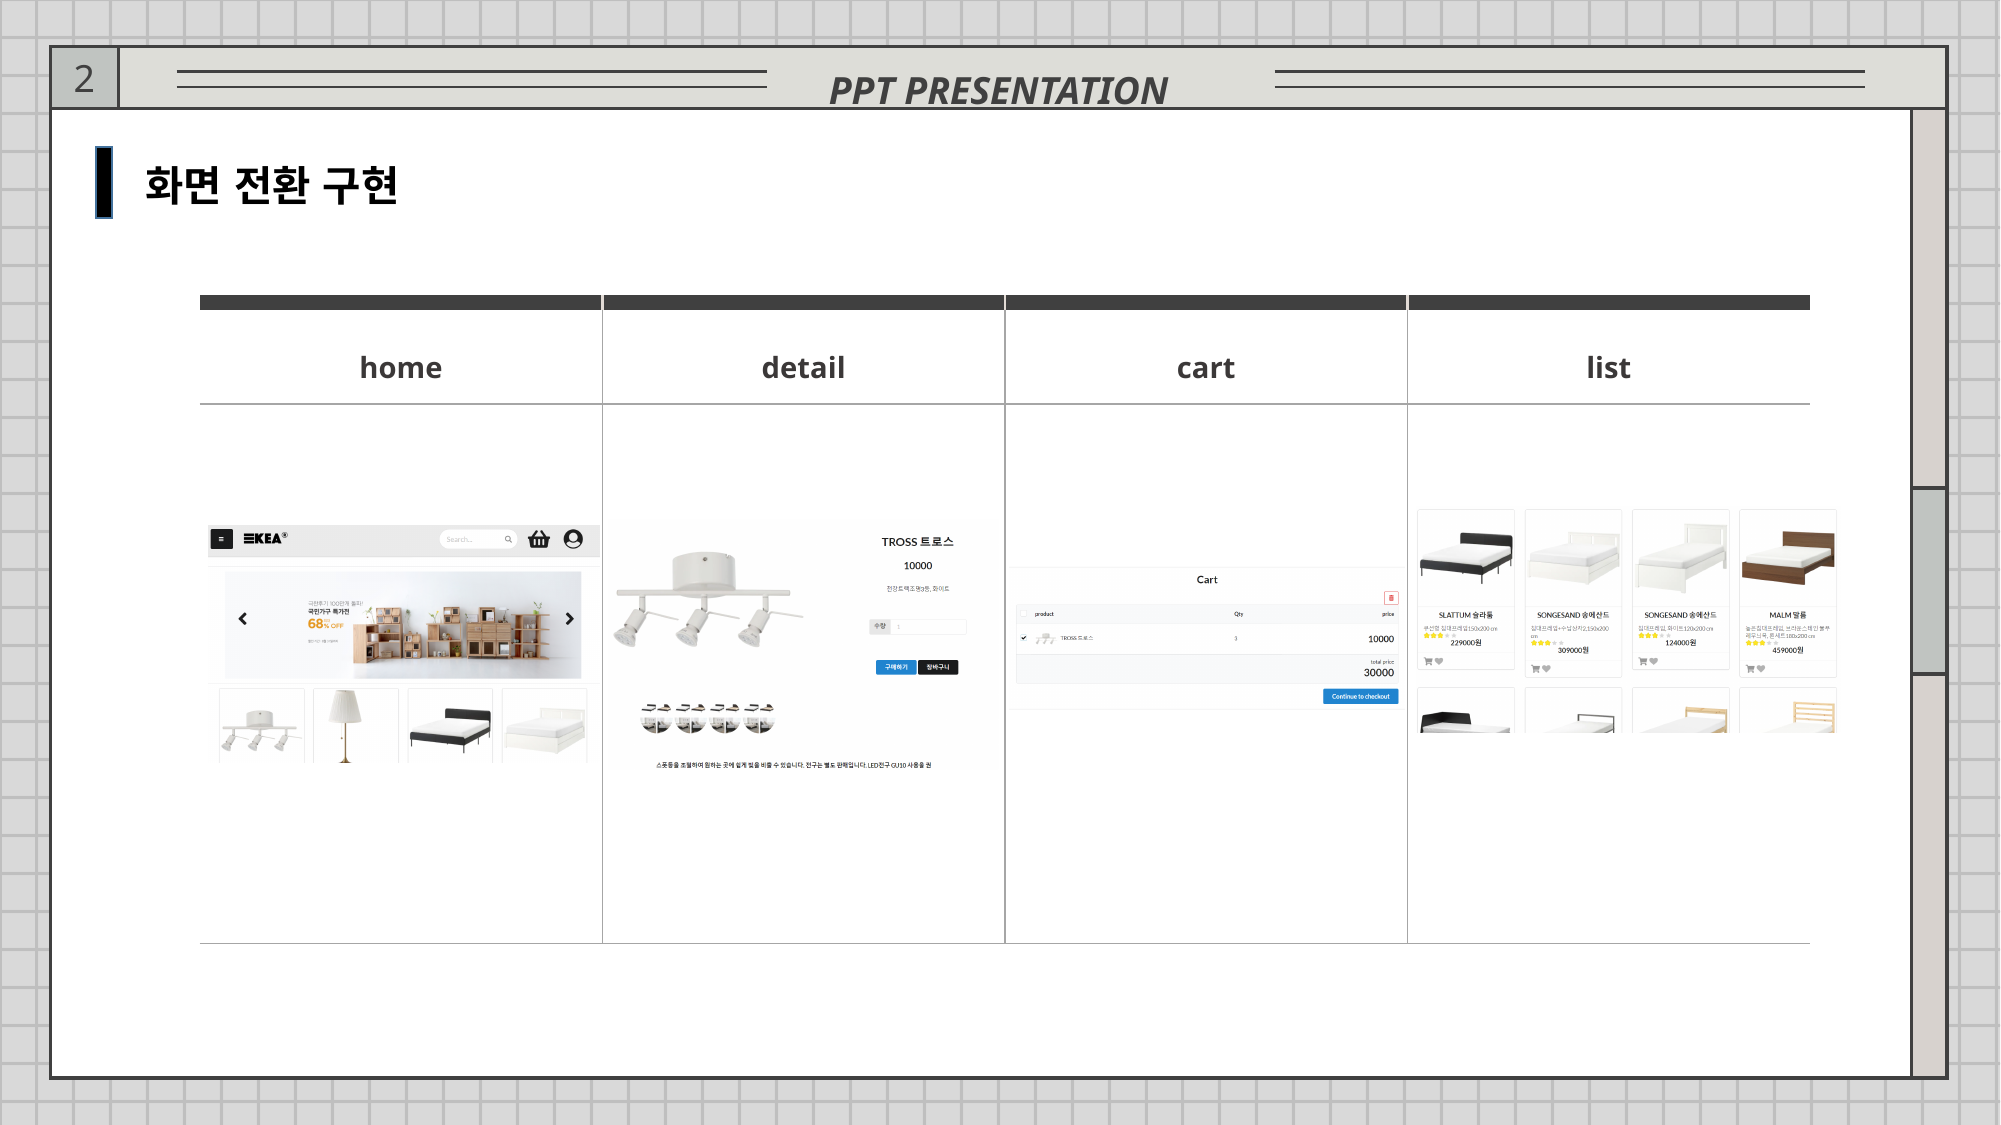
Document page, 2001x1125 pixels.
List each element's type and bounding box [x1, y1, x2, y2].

picture [0, 0, 2001, 1125]
text_box [50, 46, 1948, 1079]
text_box [96, 146, 429, 218]
